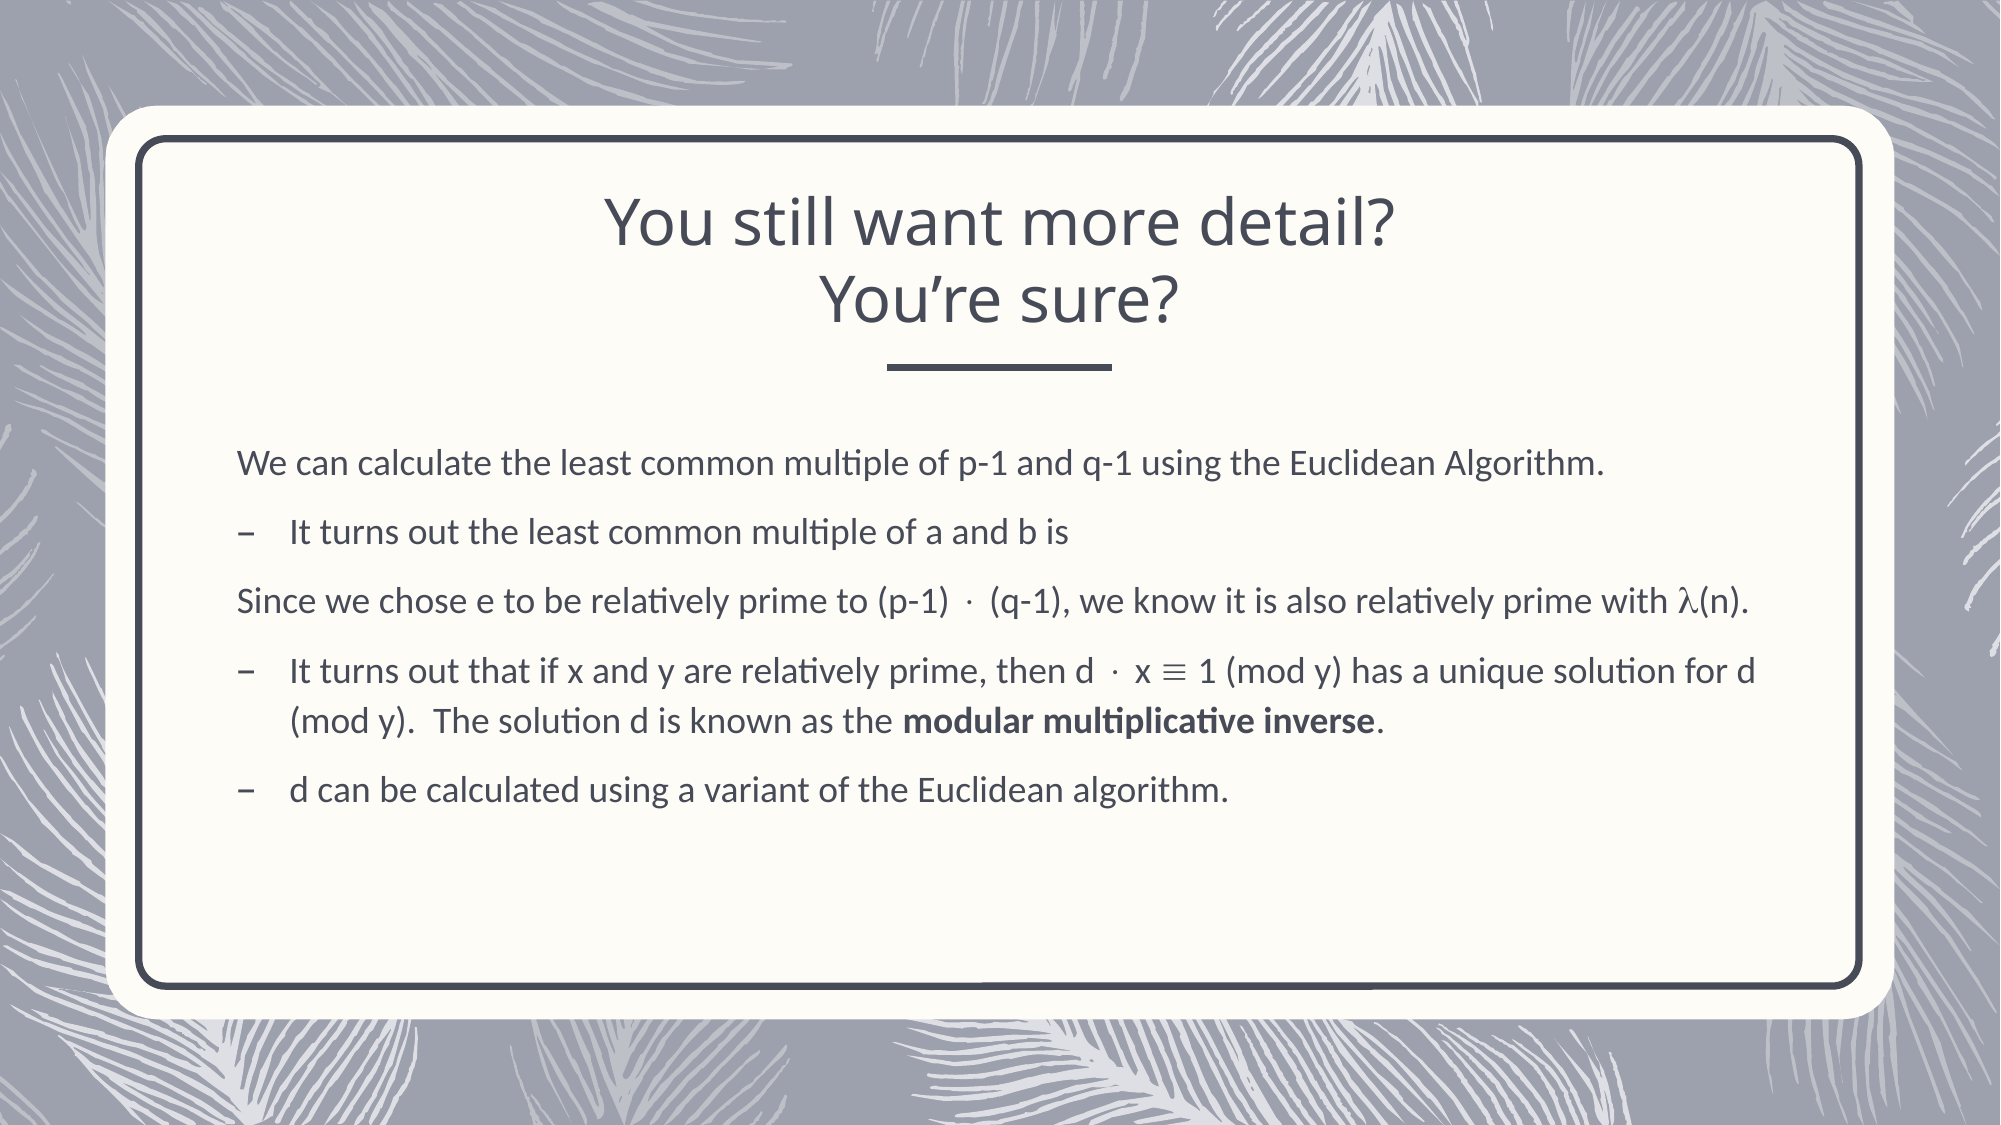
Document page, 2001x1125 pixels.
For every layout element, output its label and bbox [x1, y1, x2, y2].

text_box [0, 0, 2000, 1125]
